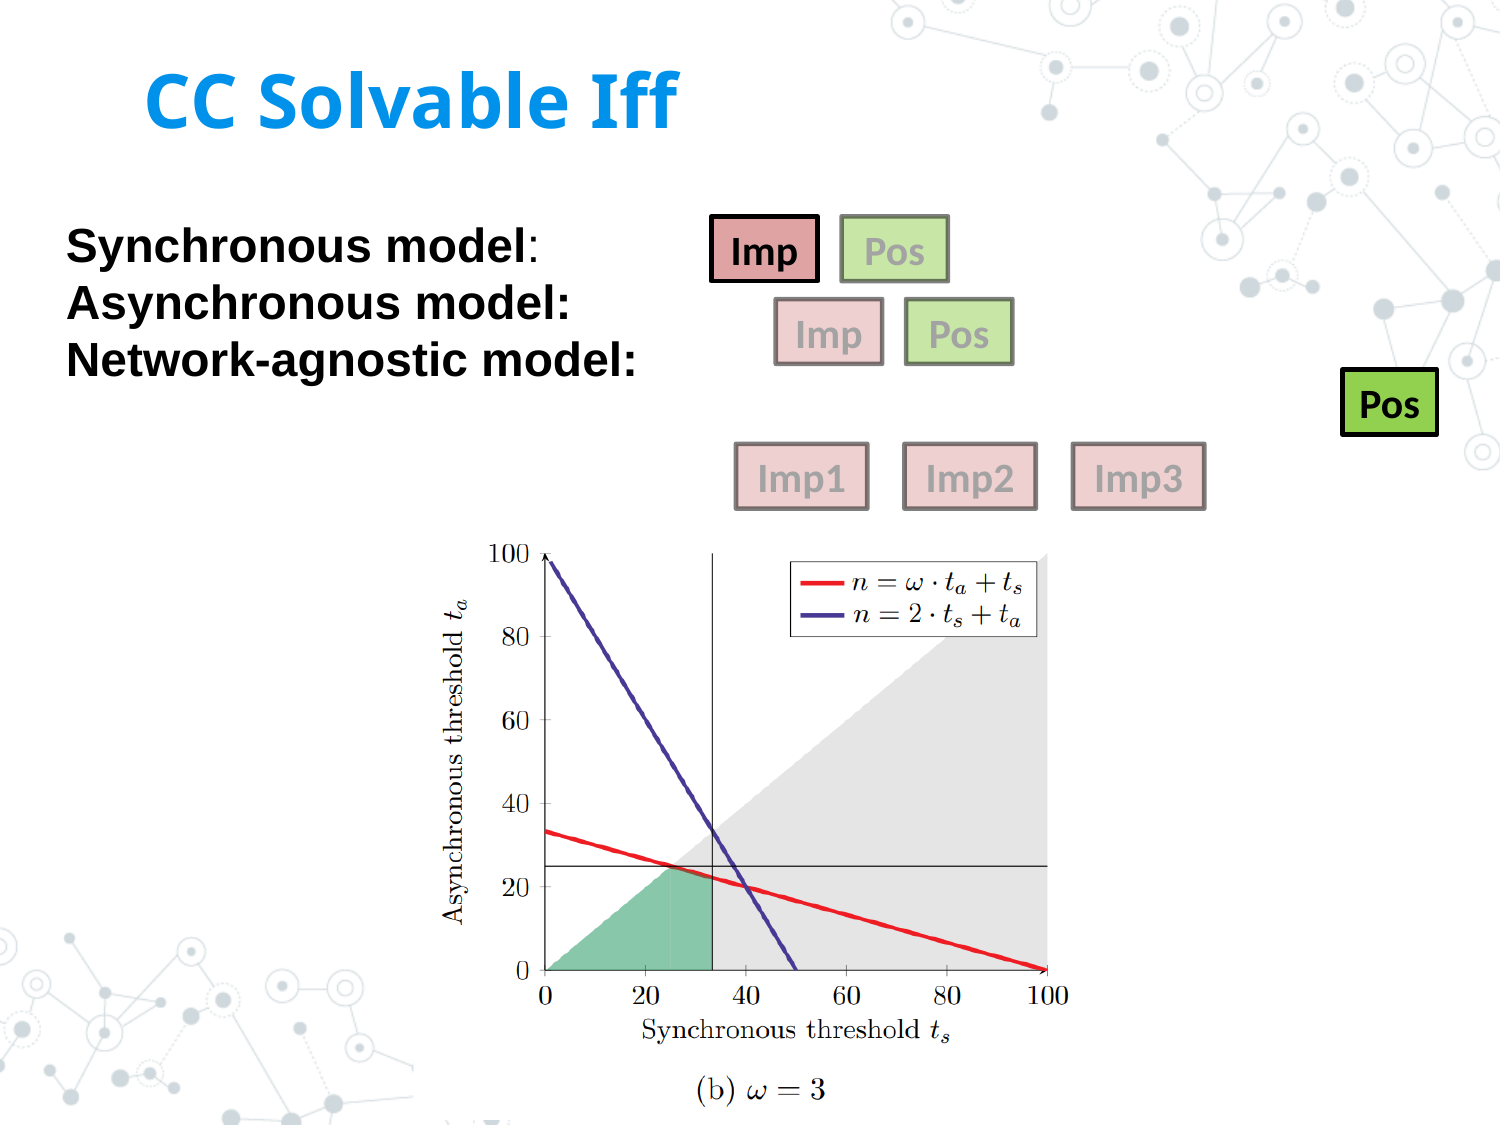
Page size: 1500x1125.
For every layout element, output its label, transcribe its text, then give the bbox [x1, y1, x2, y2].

text_box Imp3 [1072, 443, 1205, 509]
text_box Imp [775, 299, 883, 364]
text_box Pos [841, 216, 948, 282]
text_box Pos [906, 299, 1013, 364]
text_box Imp [711, 216, 818, 282]
picture [0, 0, 1500, 1125]
text_box Imp1 [736, 443, 868, 509]
title CC Solvable Iff [128, 4, 1500, 159]
text_box Pos [1342, 369, 1437, 435]
text_box Imp2 [904, 443, 1036, 509]
